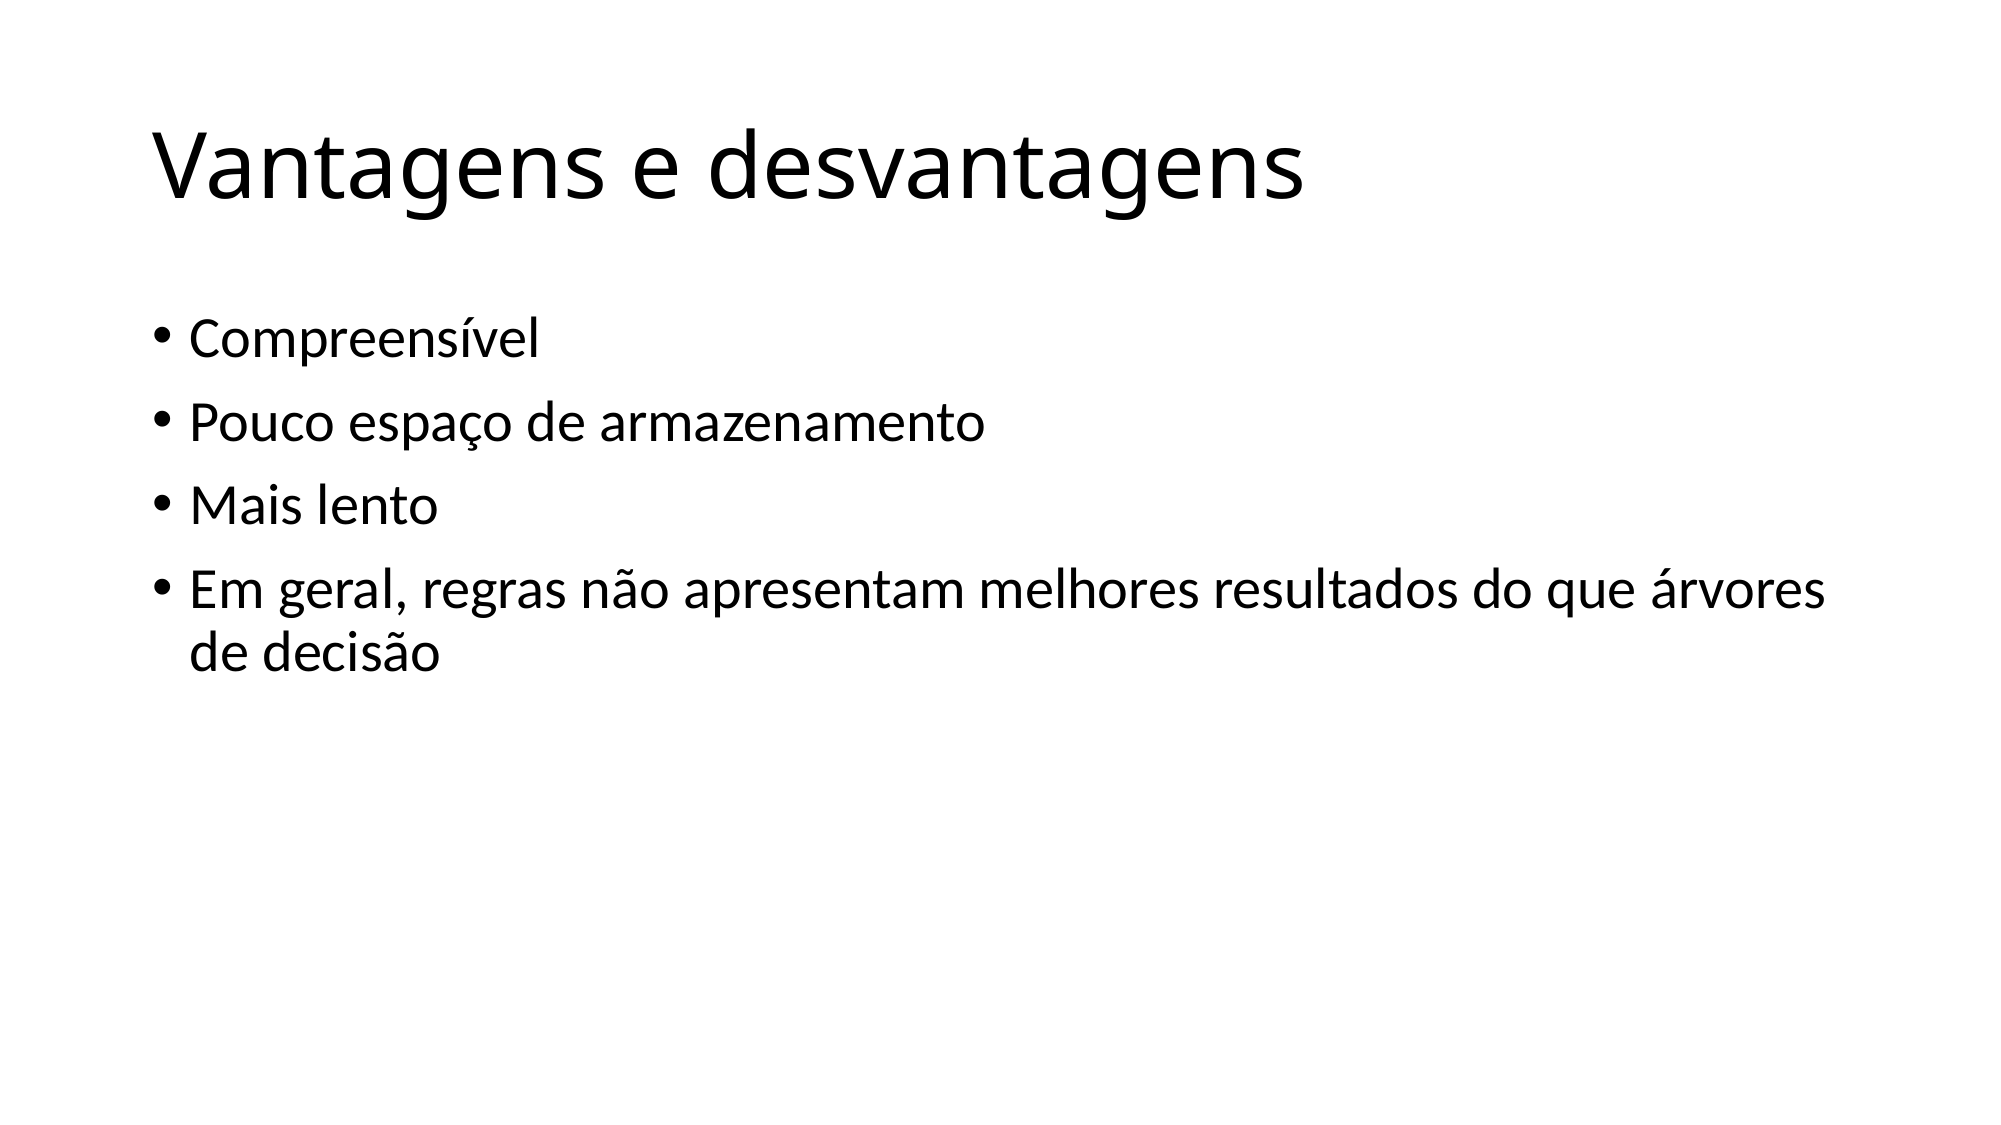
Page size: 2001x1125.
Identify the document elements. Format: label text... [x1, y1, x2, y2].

title Vantagens e desvantagens [137, 59, 1863, 278]
list Compreensível Pouco espaço de armazenamento Mais lento Em geral, regras não apresentam melhores resultados do que árvores de decisão [137, 299, 1863, 1014]
